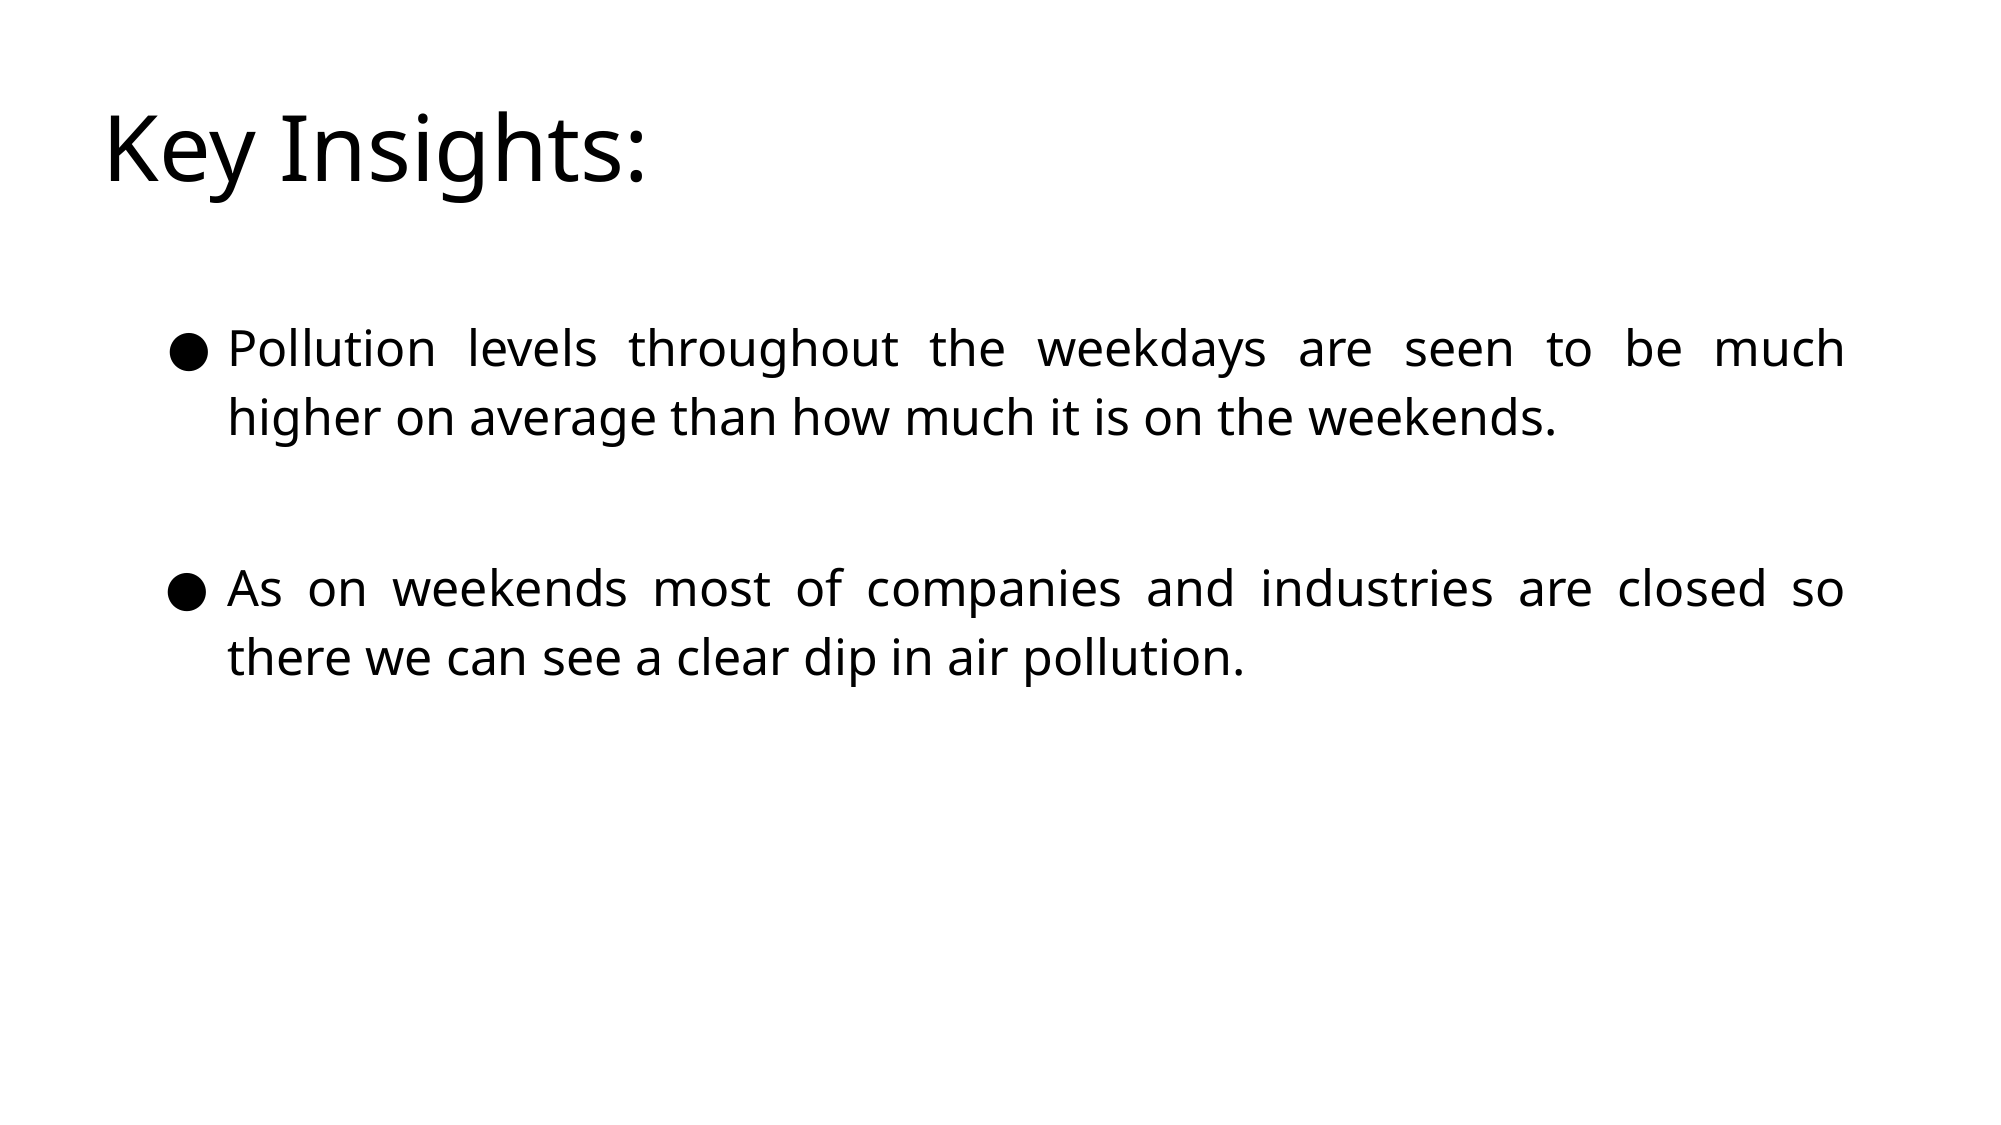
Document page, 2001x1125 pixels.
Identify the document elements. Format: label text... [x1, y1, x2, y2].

title Key Insights: [87, 43, 1813, 261]
list Pollution levels throughout the weekdays are seen to be much higher on average than how much it is on the weekends. As on weekends most of companies and industries are closed so there we can see a clear dip in air pollution. [137, 299, 1863, 1014]
